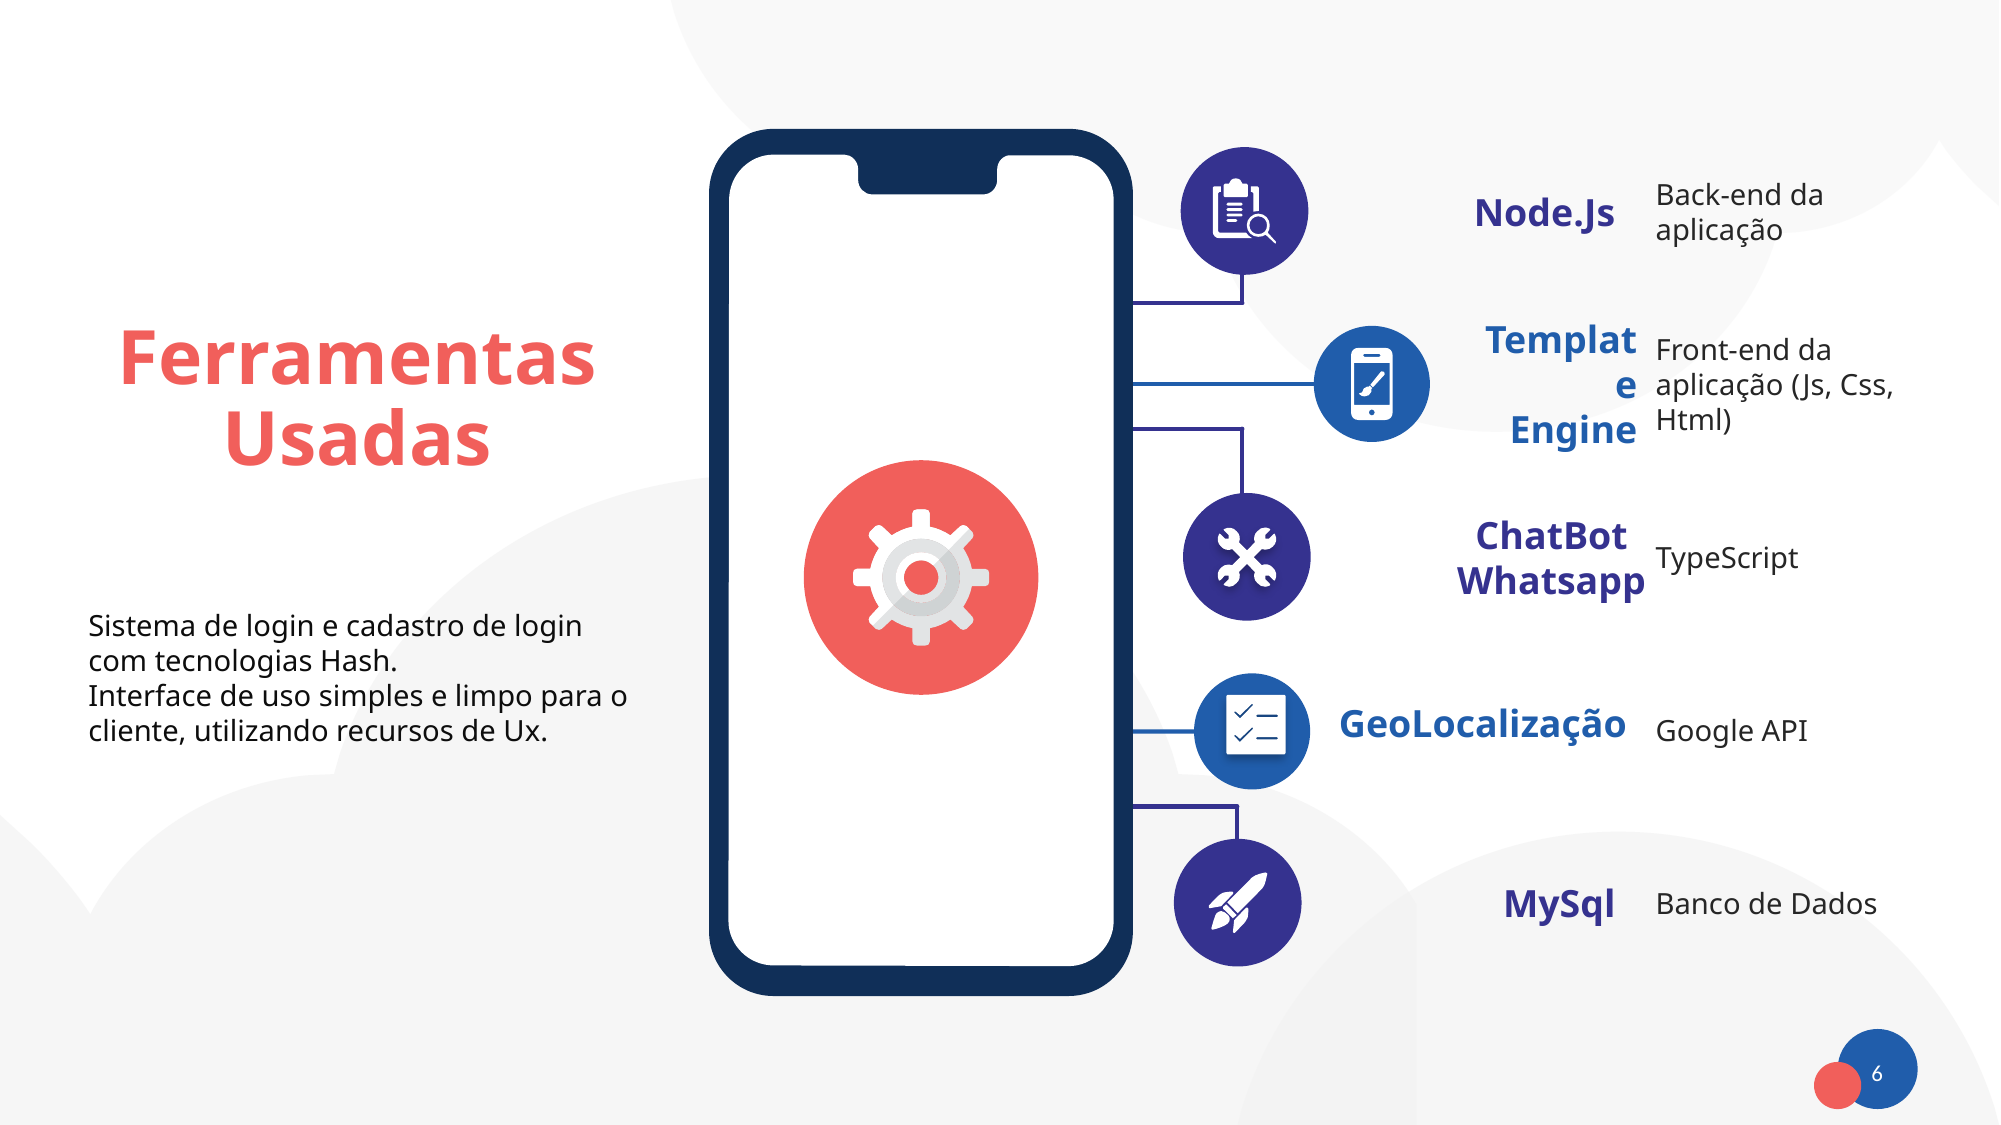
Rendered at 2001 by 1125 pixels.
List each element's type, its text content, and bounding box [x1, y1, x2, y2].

text_box [1312, 324, 1431, 444]
text_box Sistema de login e cadastro de login com tecnologias Hash. Interface de uso simples e limpo para o cliente, utilizando recursos de Ux. [88, 607, 640, 748]
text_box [1465, 188, 1919, 234]
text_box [1351, 347, 1393, 420]
title Ferramentas Usadas [81, 307, 633, 496]
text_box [1208, 872, 1268, 933]
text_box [709, 128, 1133, 996]
text_box [1179, 146, 1310, 276]
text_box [1465, 338, 1932, 430]
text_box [1465, 880, 1919, 926]
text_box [1133, 237, 1243, 303]
text_box [1172, 837, 1303, 968]
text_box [1133, 428, 1243, 495]
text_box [1133, 806, 1238, 843]
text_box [803, 358, 1039, 695]
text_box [1323, 699, 1919, 748]
slide_number 6 [1847, 1042, 1907, 1103]
text_box [1182, 491, 1312, 622]
text_box [1193, 672, 1312, 791]
text_box [1217, 527, 1277, 587]
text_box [1212, 178, 1277, 244]
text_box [1456, 511, 1919, 603]
text_box [1226, 694, 1286, 755]
